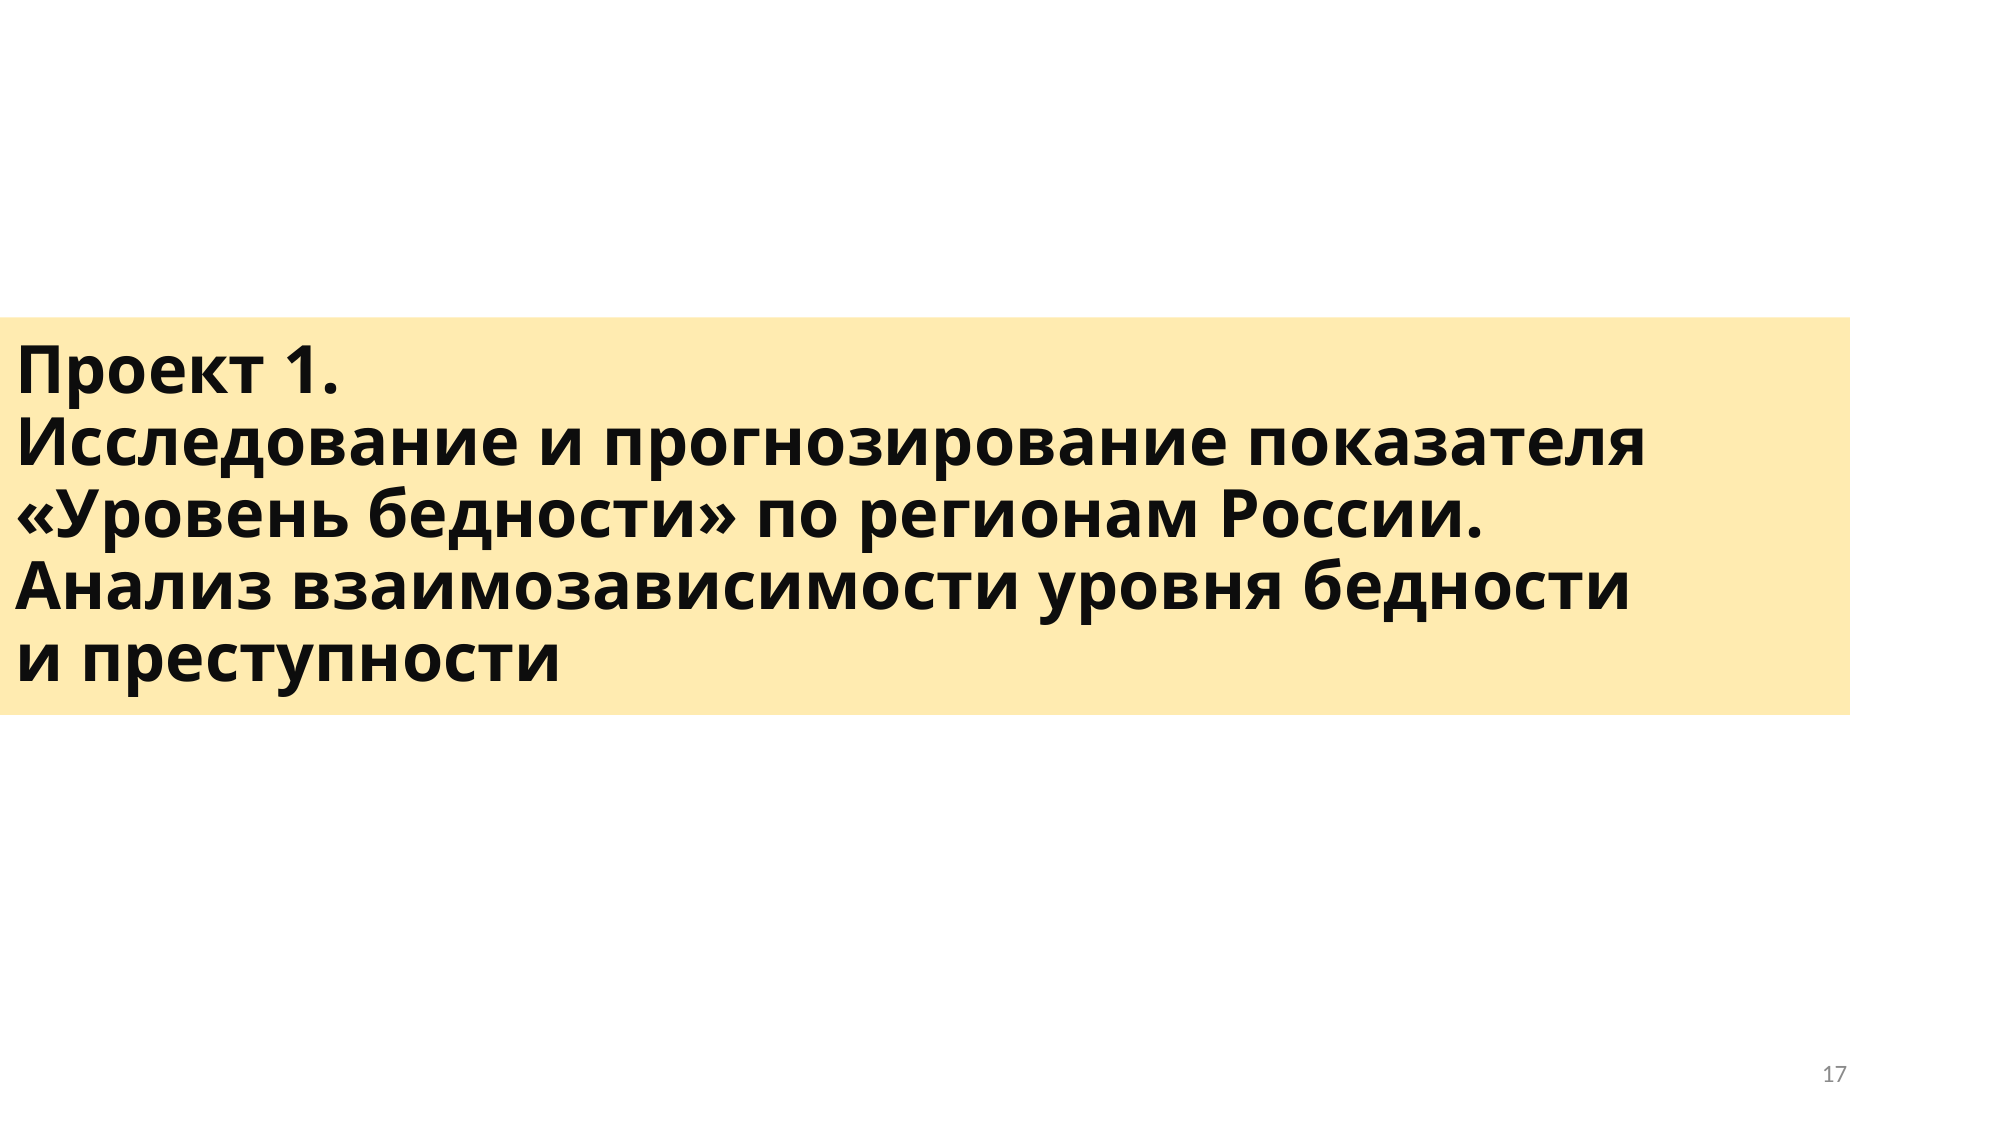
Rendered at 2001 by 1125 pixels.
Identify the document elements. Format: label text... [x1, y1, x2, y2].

title Проект 1. Исследование и прогнозирование показателя «Уровень бедности» по регионам России. Анализ взаимозависимости уровня бедности и преступности [0, 291, 1705, 742]
text_box [1705, 316, 1851, 716]
slide_number 17 [1412, 1042, 1863, 1103]
